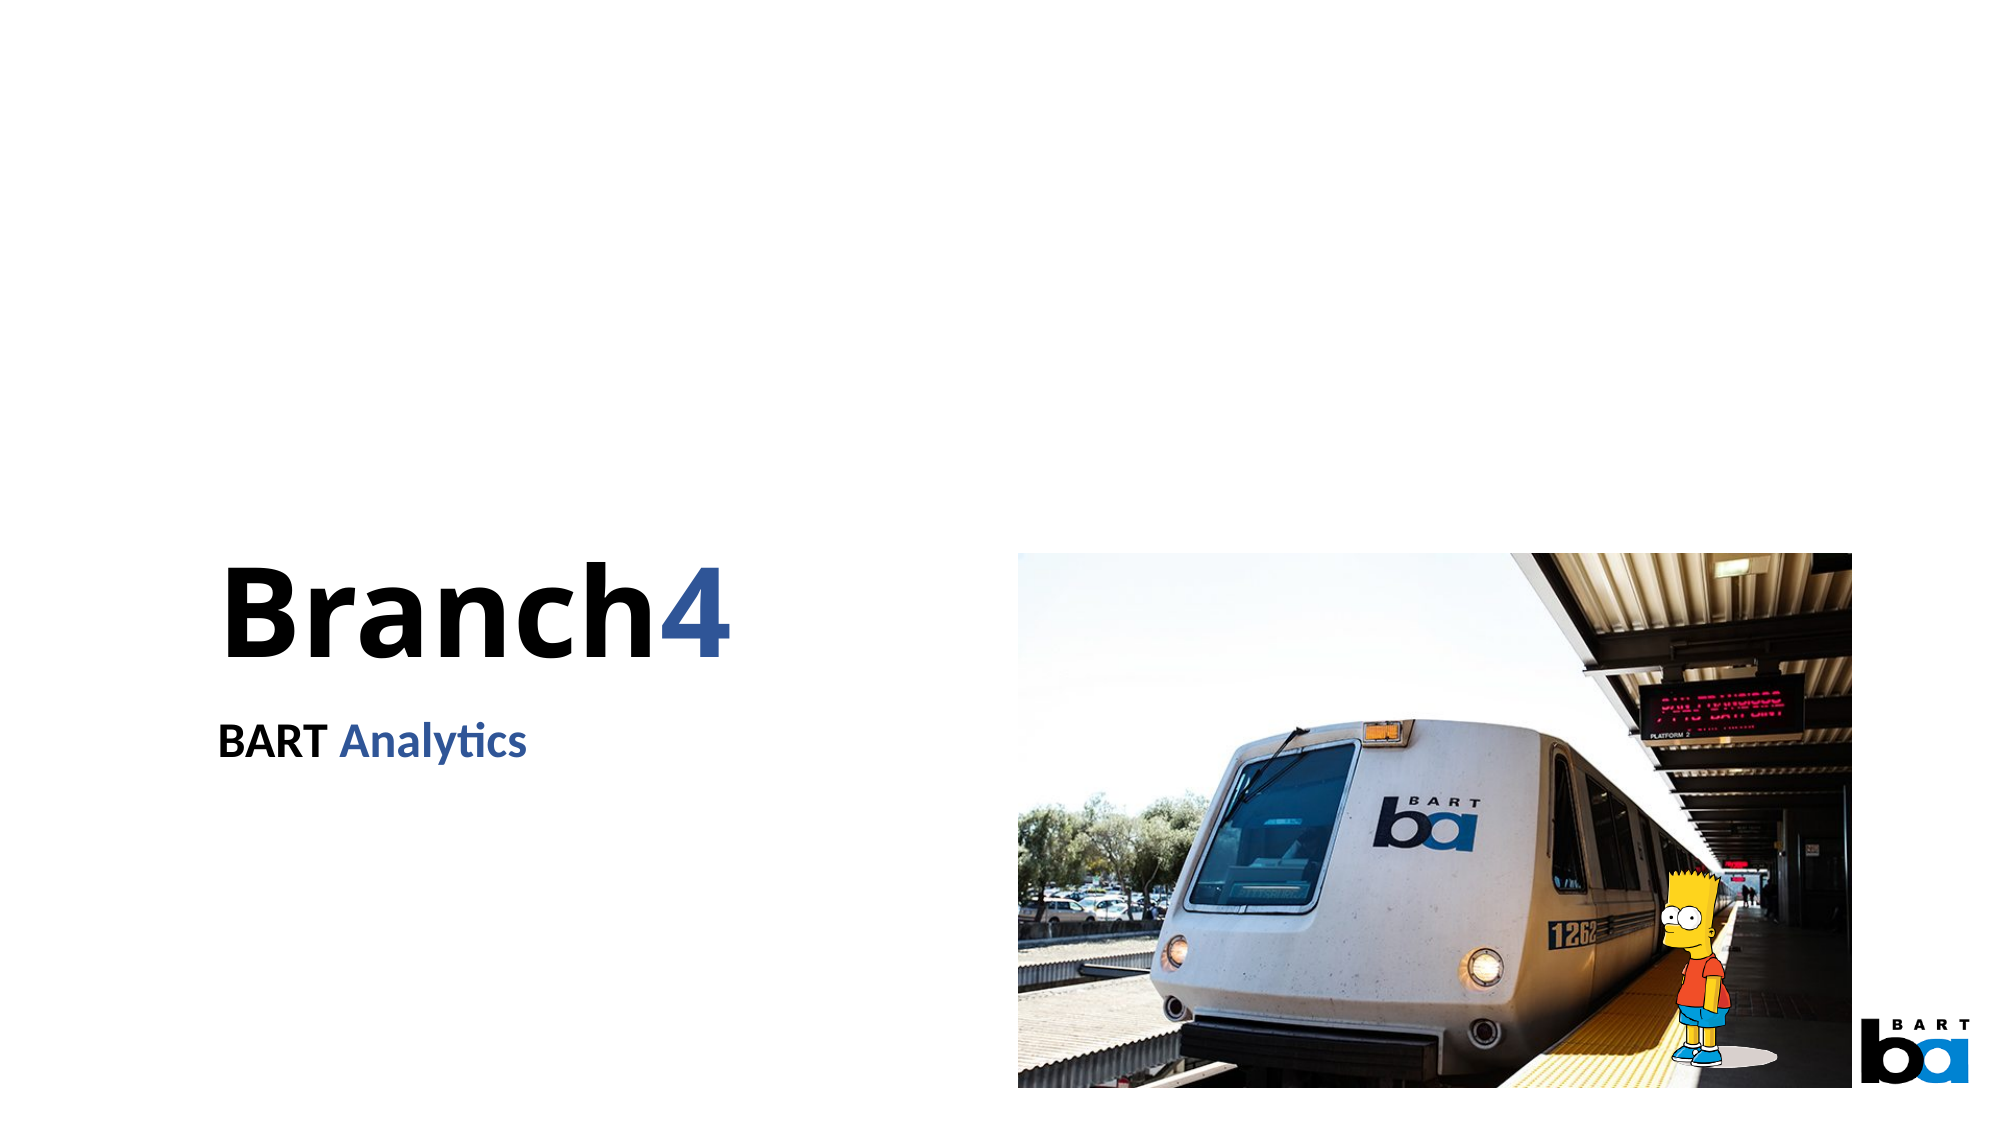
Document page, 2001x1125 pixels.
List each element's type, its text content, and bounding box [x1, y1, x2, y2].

subtitle BART Analytics [202, 707, 1018, 979]
title Branch4 [202, 300, 1703, 693]
picture [1018, 553, 1989, 1125]
